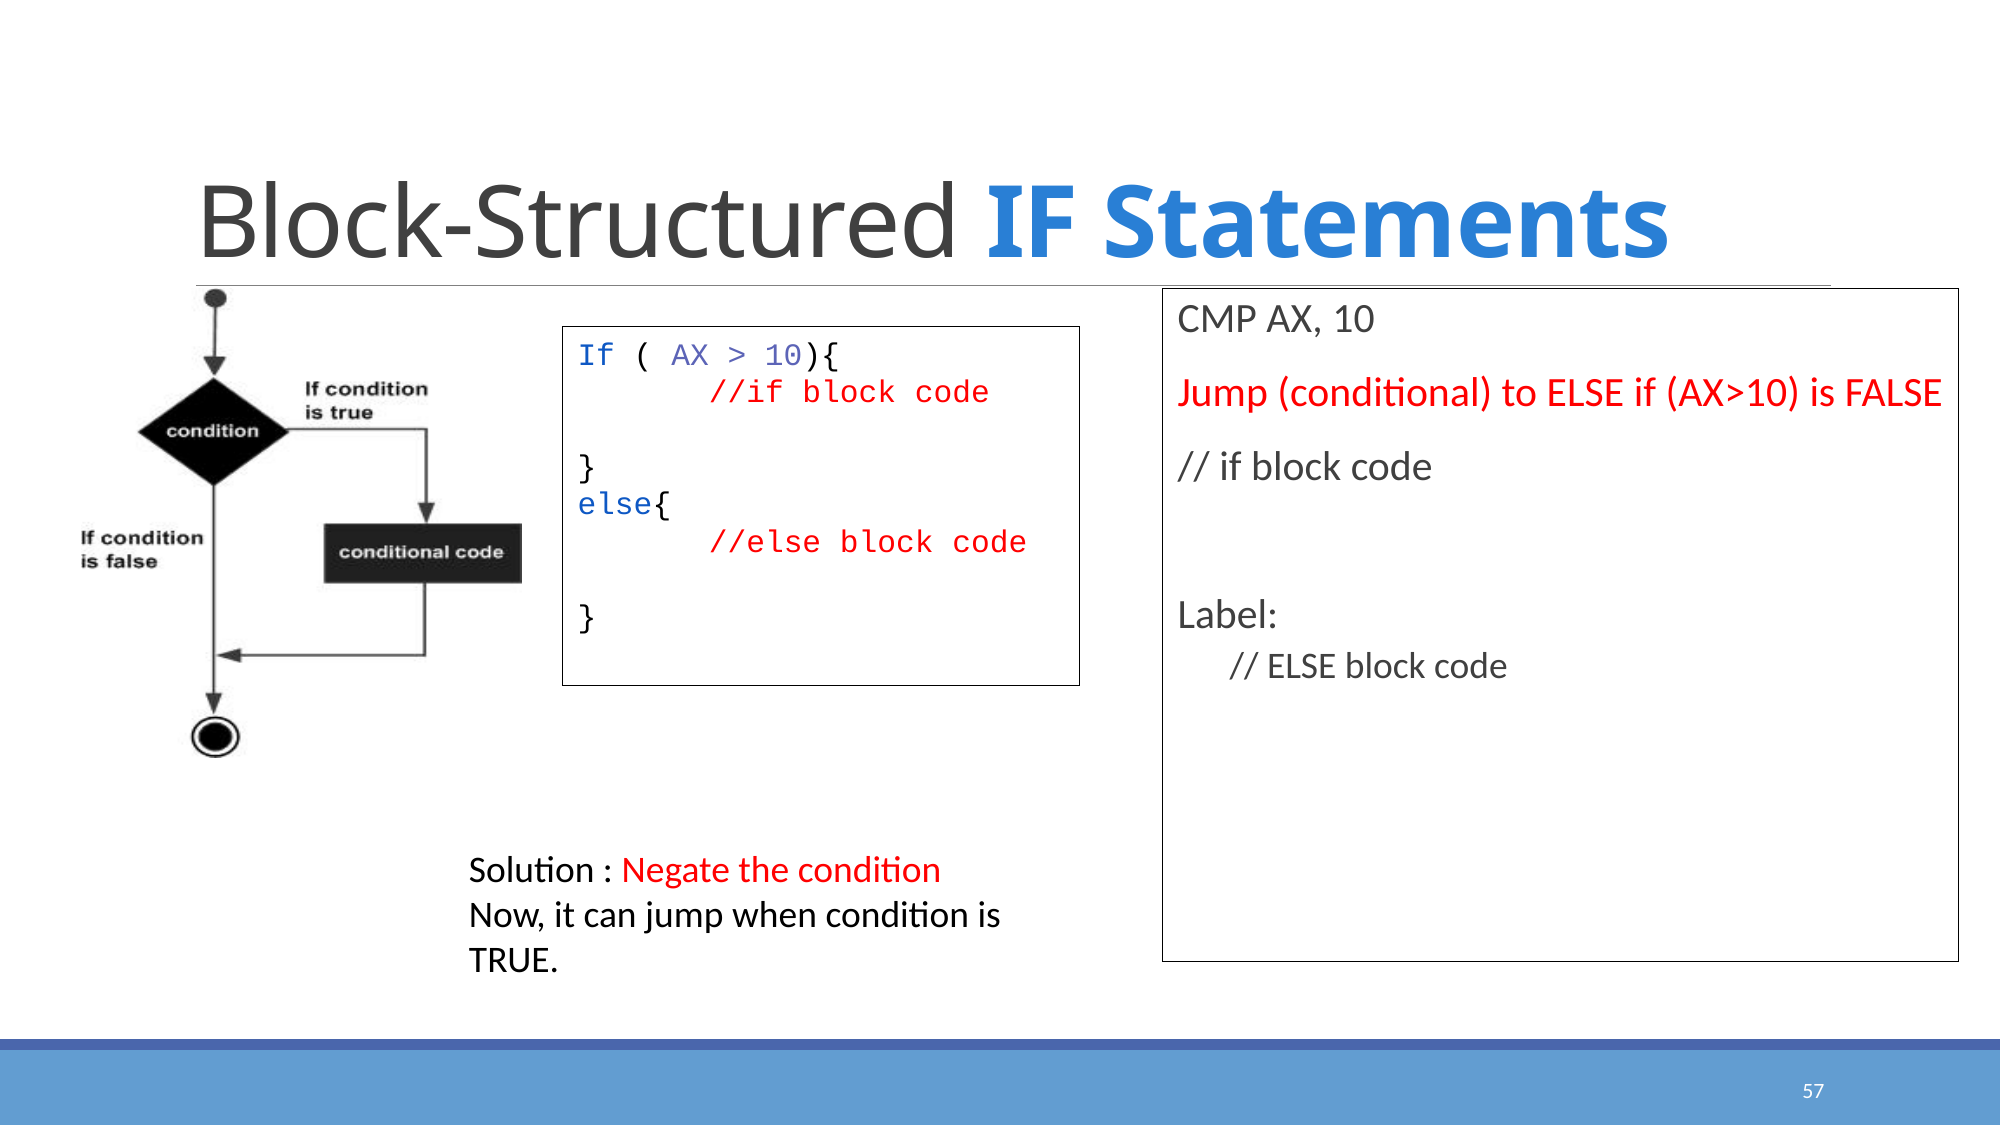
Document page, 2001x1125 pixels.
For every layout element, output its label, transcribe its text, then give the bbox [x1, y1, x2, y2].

list CMP AX, 10 Jump (conditional) to ELSE if (AX>10) is FALSE // if block code Label: // ELSE block code [1162, 288, 1959, 962]
text_box Solution : Negate the condition Now, it can jump when condition is TRUE. [454, 837, 1055, 988]
title Block-Structured IF Statements [180, 47, 1830, 285]
slide_number 58 [1624, 1059, 1840, 1120]
text_box If ( AX > 10){ //if block code } else{ //else block code } [562, 326, 1080, 686]
picture [80, 288, 522, 759]
